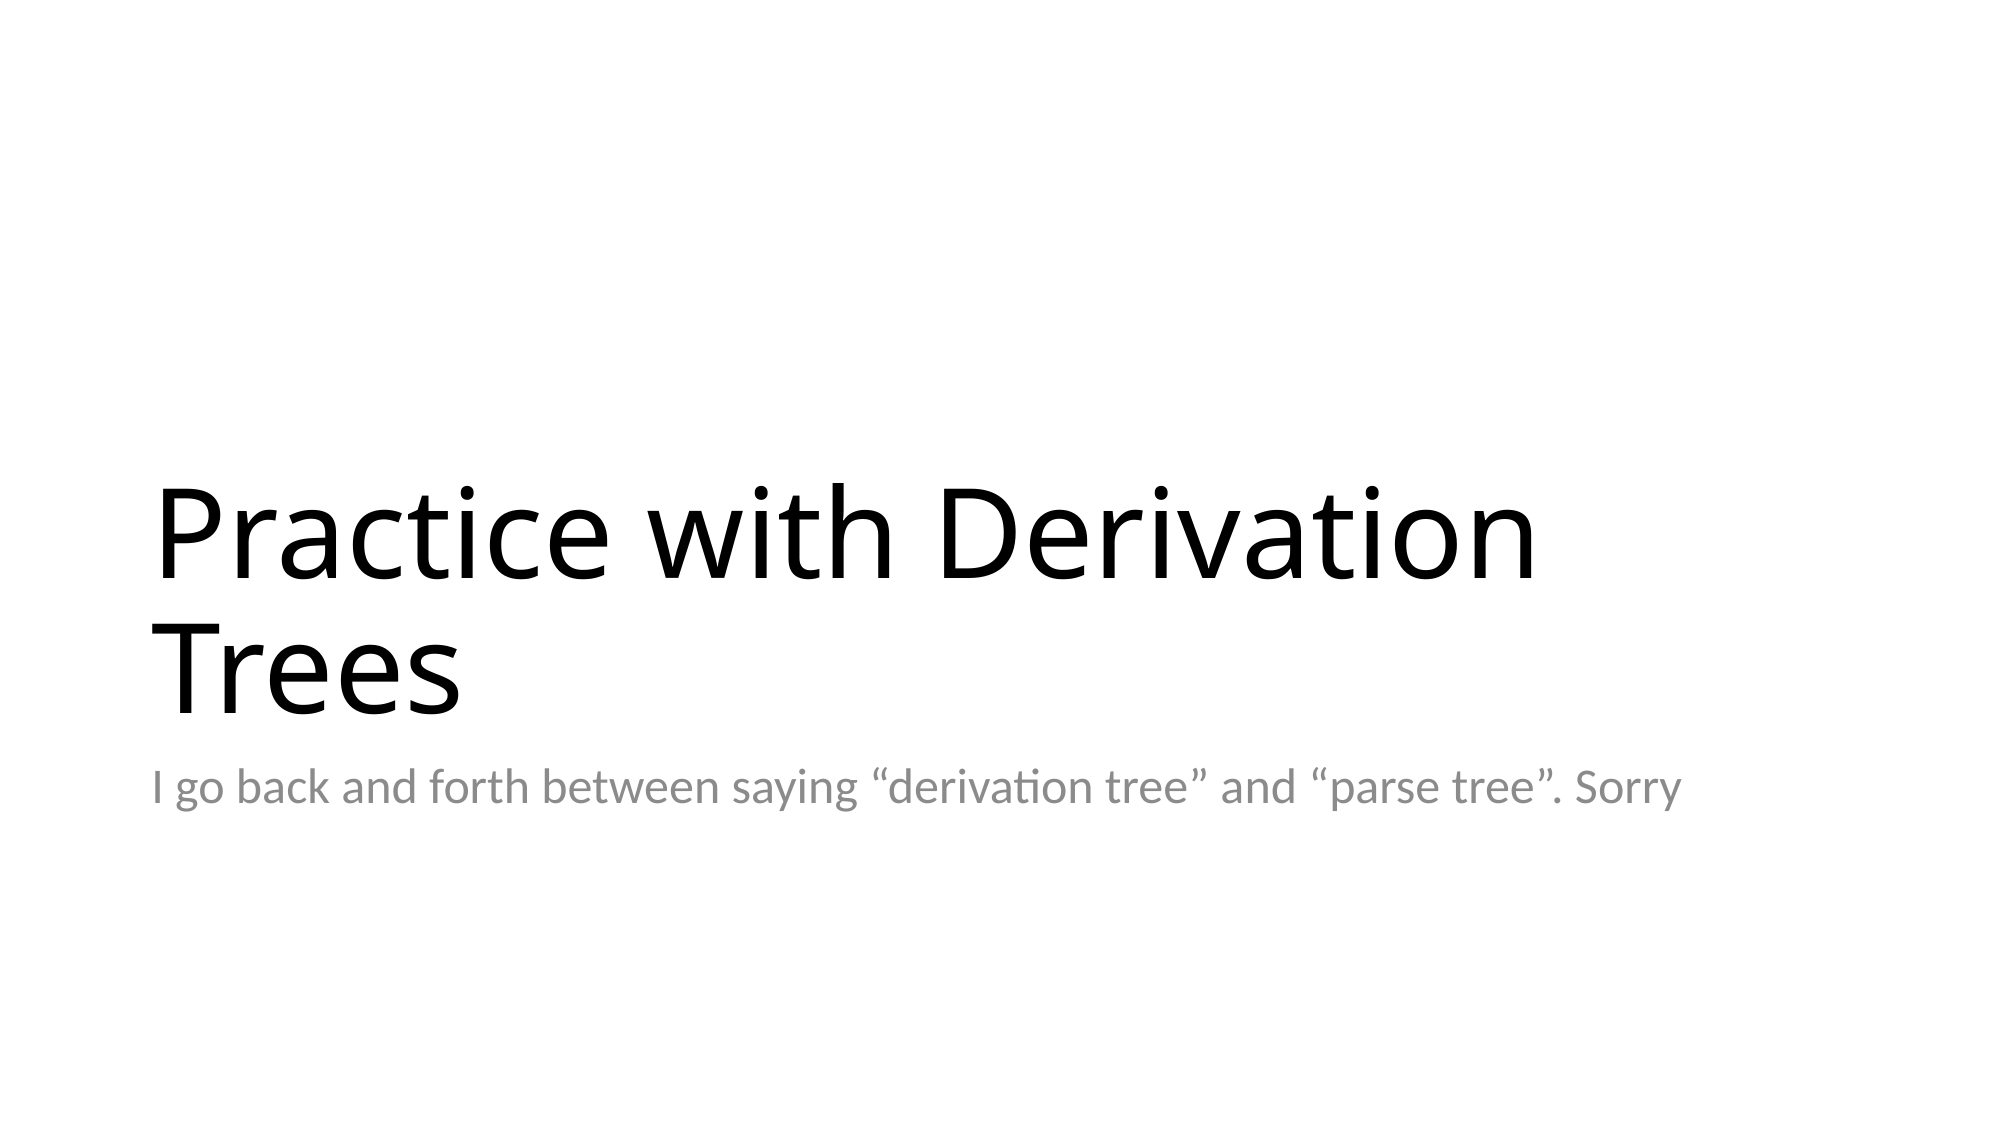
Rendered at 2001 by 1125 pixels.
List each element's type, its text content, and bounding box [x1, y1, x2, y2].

list I go back and forth between saying “derivation tree” and “parse tree”. Sorry [136, 752, 1862, 999]
title Practice with Derivation Trees [136, 280, 1862, 749]
